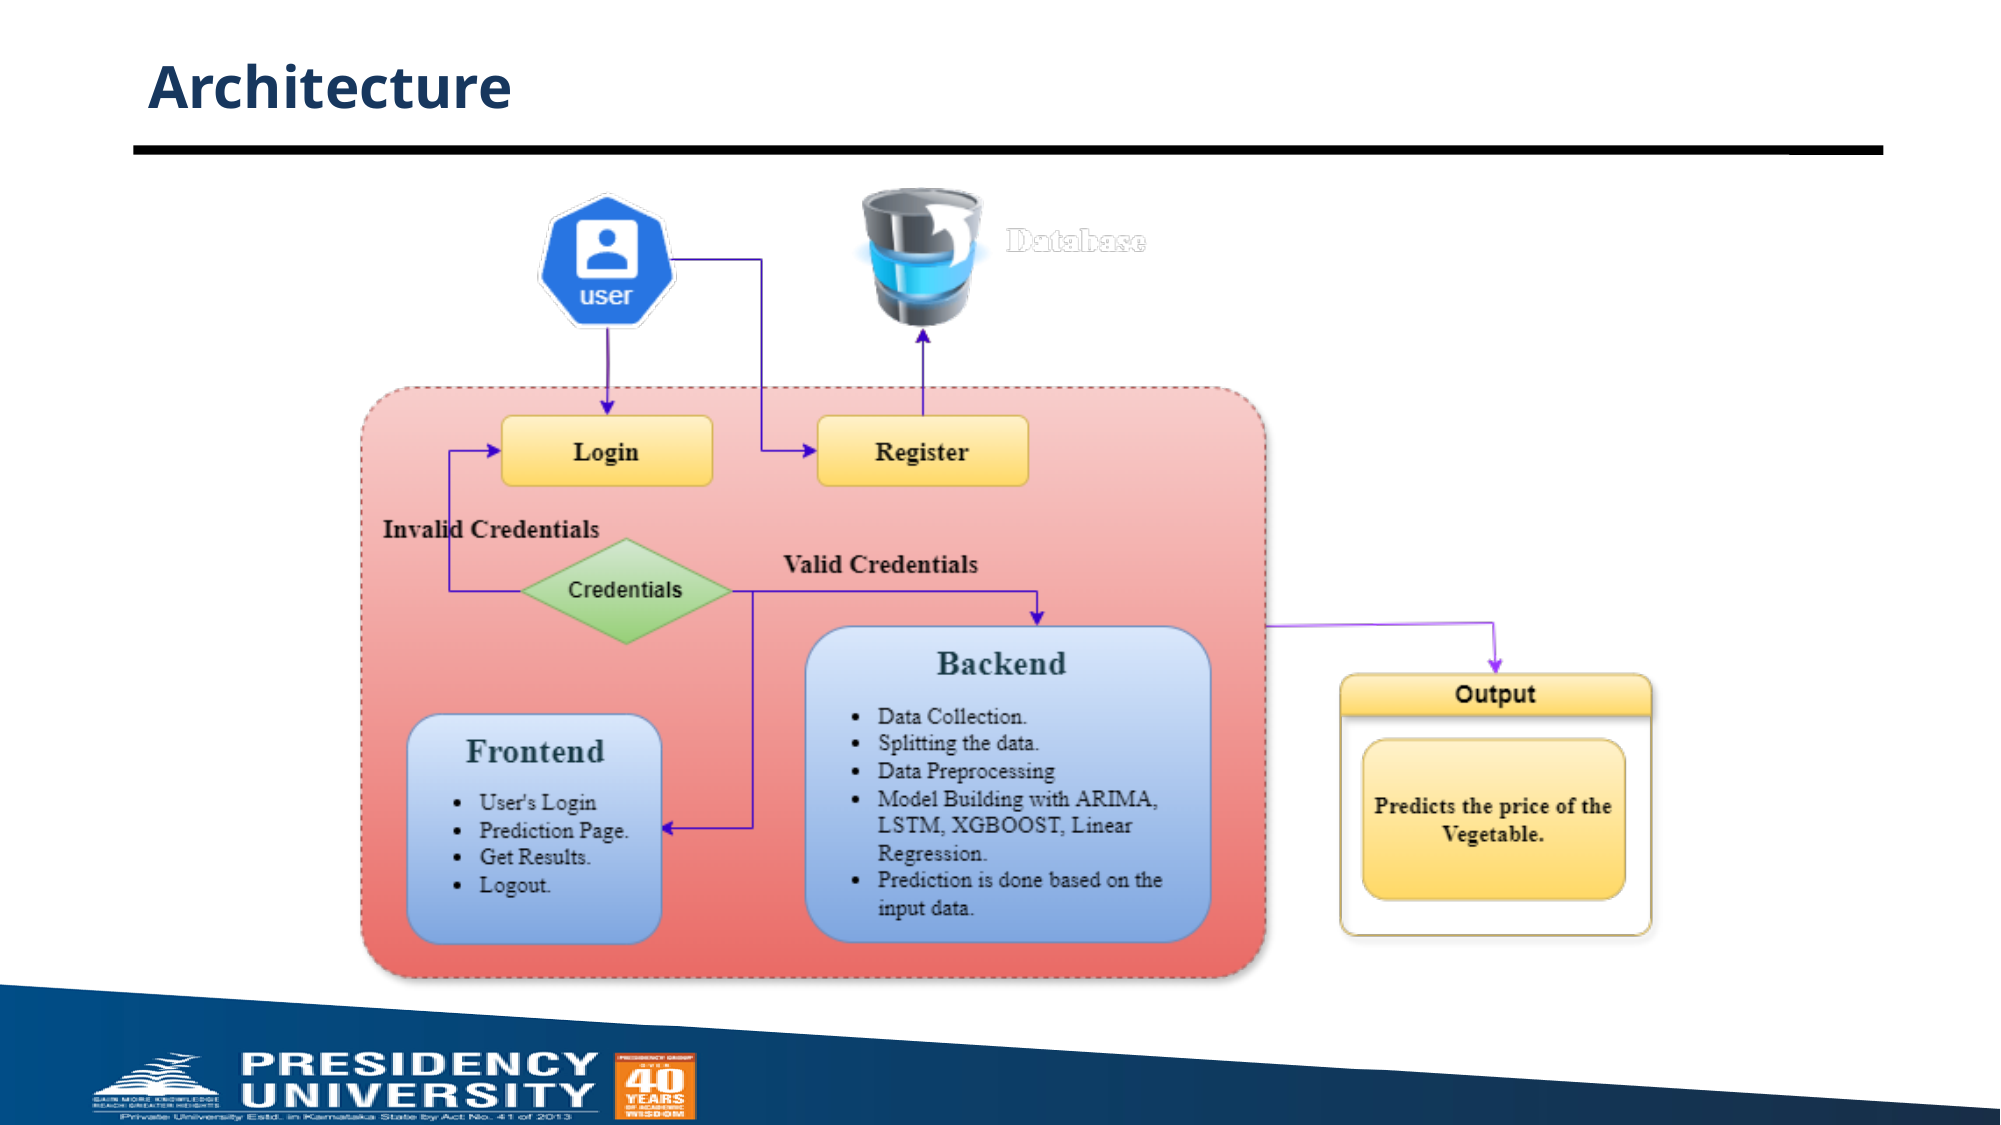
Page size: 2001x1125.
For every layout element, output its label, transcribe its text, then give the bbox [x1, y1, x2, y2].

picture [0, 187, 2000, 1125]
title Architecture [133, 45, 1884, 125]
